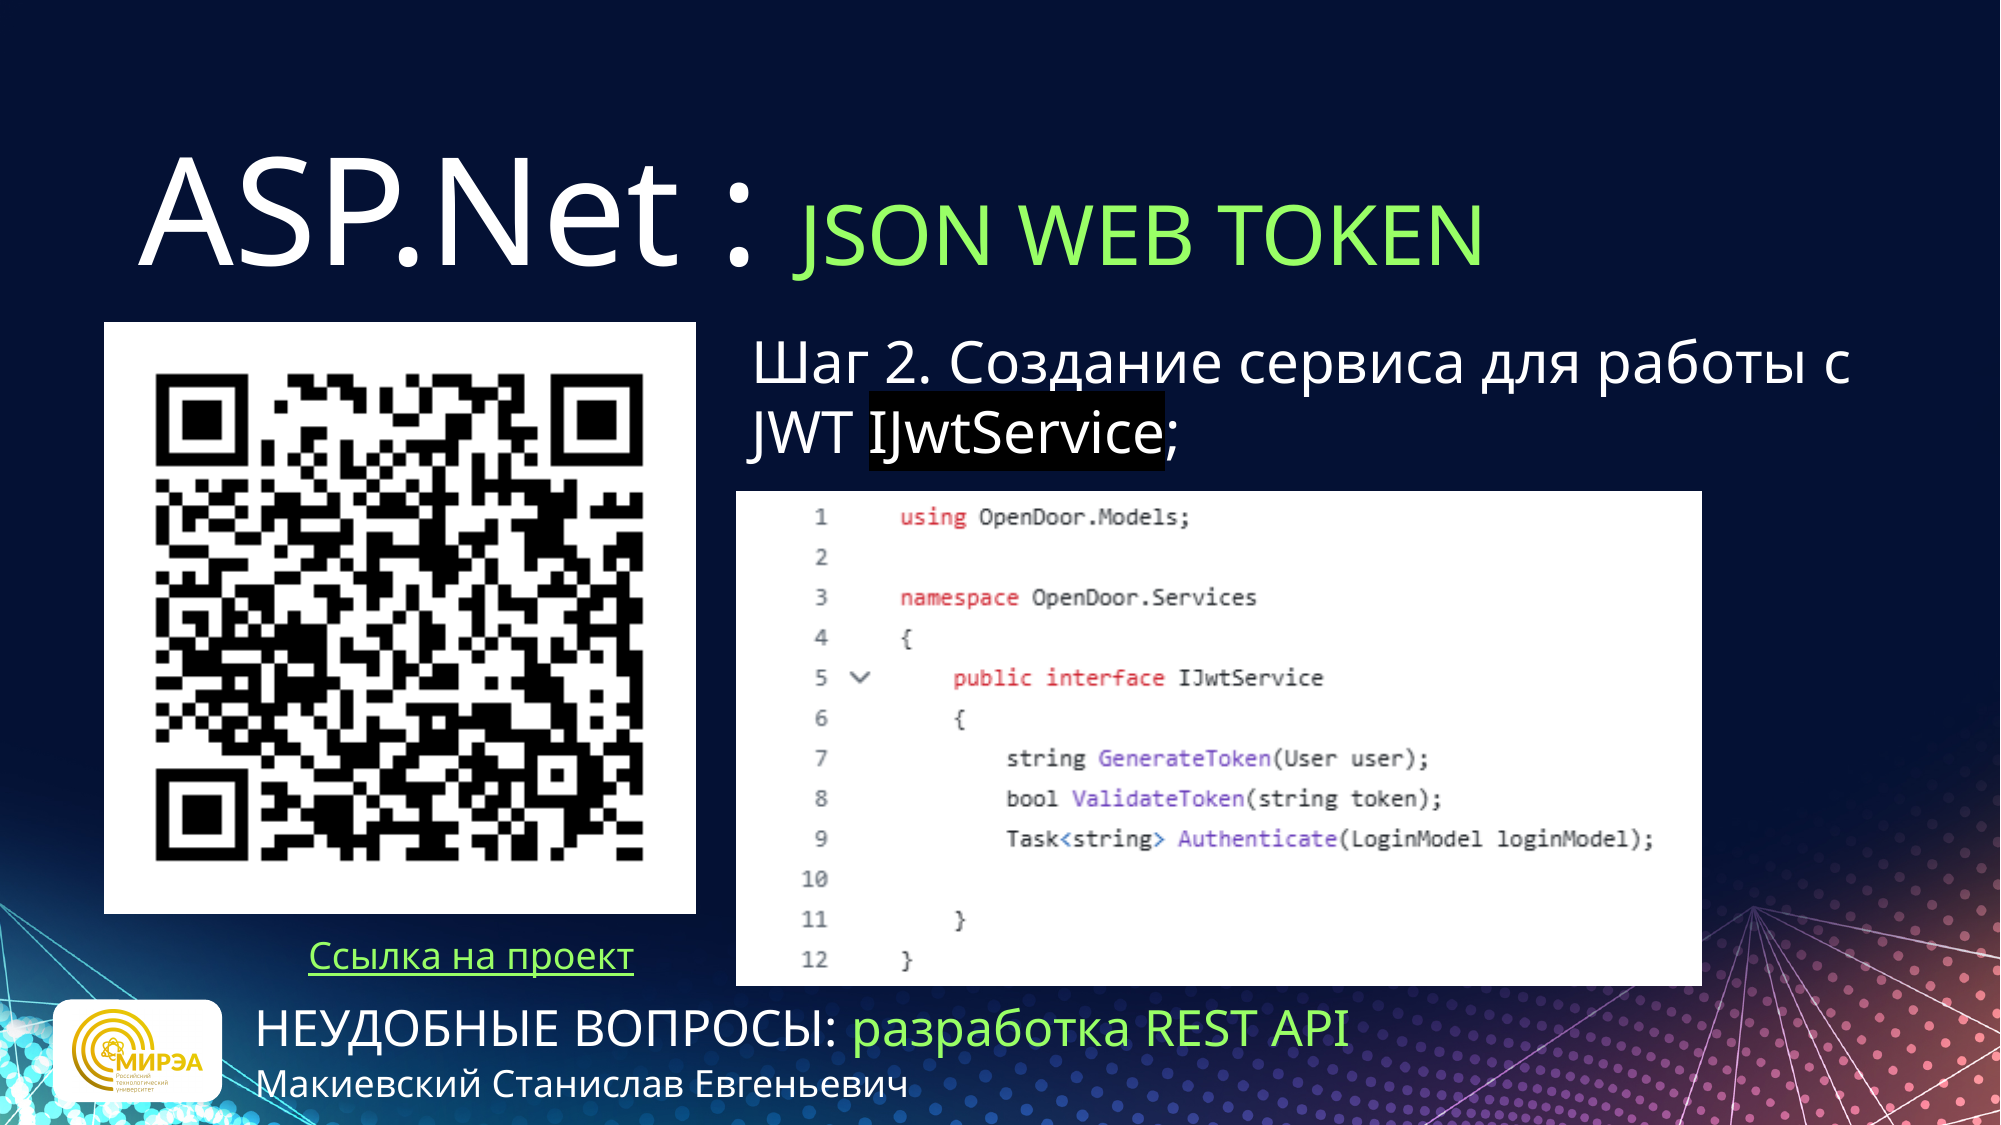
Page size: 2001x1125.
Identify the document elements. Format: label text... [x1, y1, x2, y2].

picture [0, 0, 2000, 1125]
title ASP.Net : JSON WEB TOKEN [123, 181, 1849, 252]
text_box Ссылка на проект [293, 925, 720, 991]
text_box Шаг 2. Создание сервиса для работы с JWT IJwtService; [736, 318, 1929, 473]
